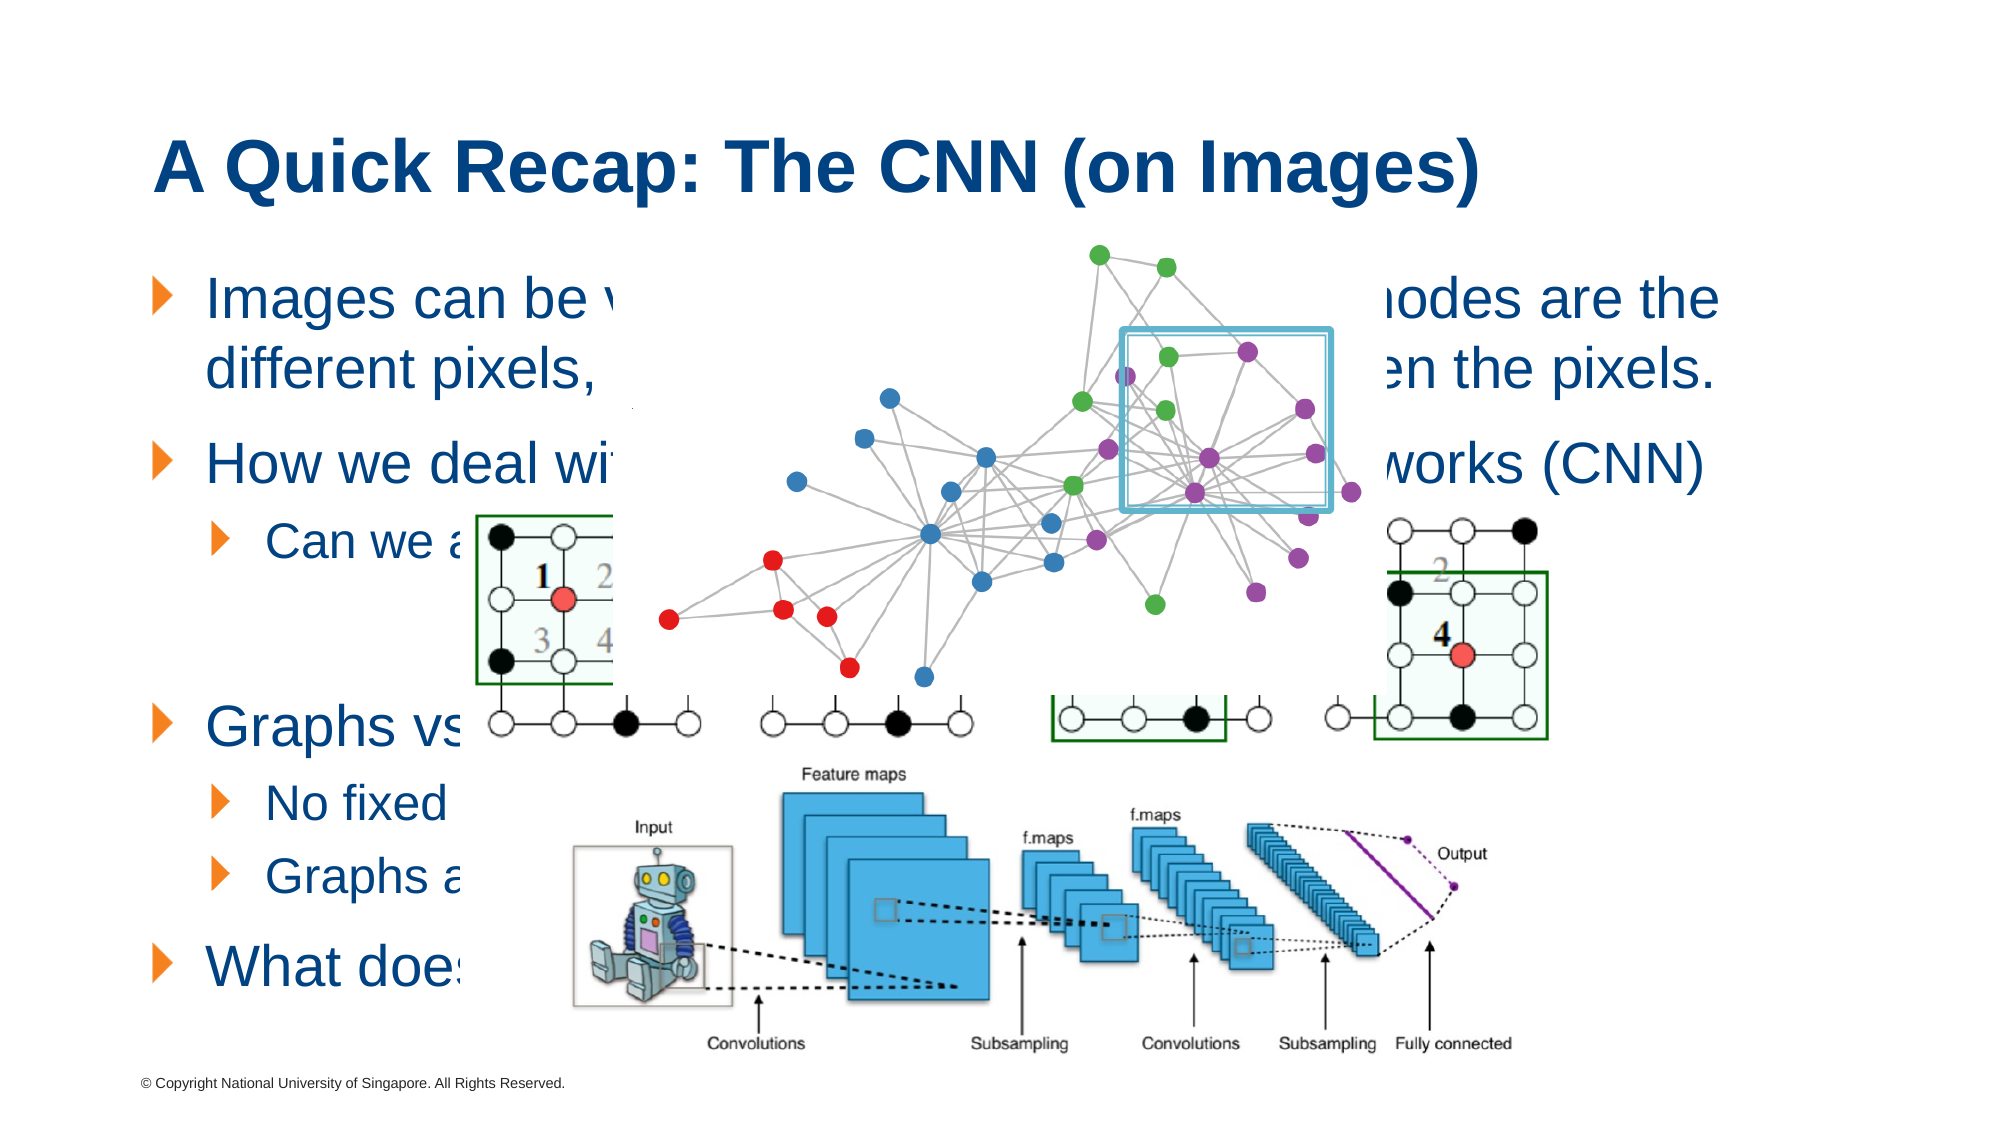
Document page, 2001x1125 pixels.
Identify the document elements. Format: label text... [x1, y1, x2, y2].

list Images can be viewed as graphs, where the nodes are the different pixels, the edges are the links between the pixels. How we deal with images? Convolutional Networks (CNN) Can we also leverage CNN for the more general graphs? Graphs vs. Images: the differences? No fixed notion of locality or sliding window. Graphs are permutation invariant. What does it mean to be “permutation invariant”? [137, 253, 613, 1041]
picture [211, 855, 231, 891]
picture [152, 440, 174, 481]
picture [211, 520, 231, 556]
picture [152, 942, 174, 984]
picture [152, 275, 174, 316]
picture [211, 783, 231, 819]
picture [152, 702, 174, 744]
picture [460, 243, 1561, 1061]
list Images can be viewed as graphs, where the nodes are the different pixels, the edges are the links between the pixels. How we deal with images? Convolutional Networks (CNN) Can we also leverage CNN for the more general graphs? Graphs vs. Images: the differences? No fixed notion of locality or sliding window. Graphs are permutation invariant. What does it mean to be “permutation invariant”? [1387, 253, 1863, 1041]
title A Quick Recap: The CNN (on Images) [137, 84, 1863, 253]
